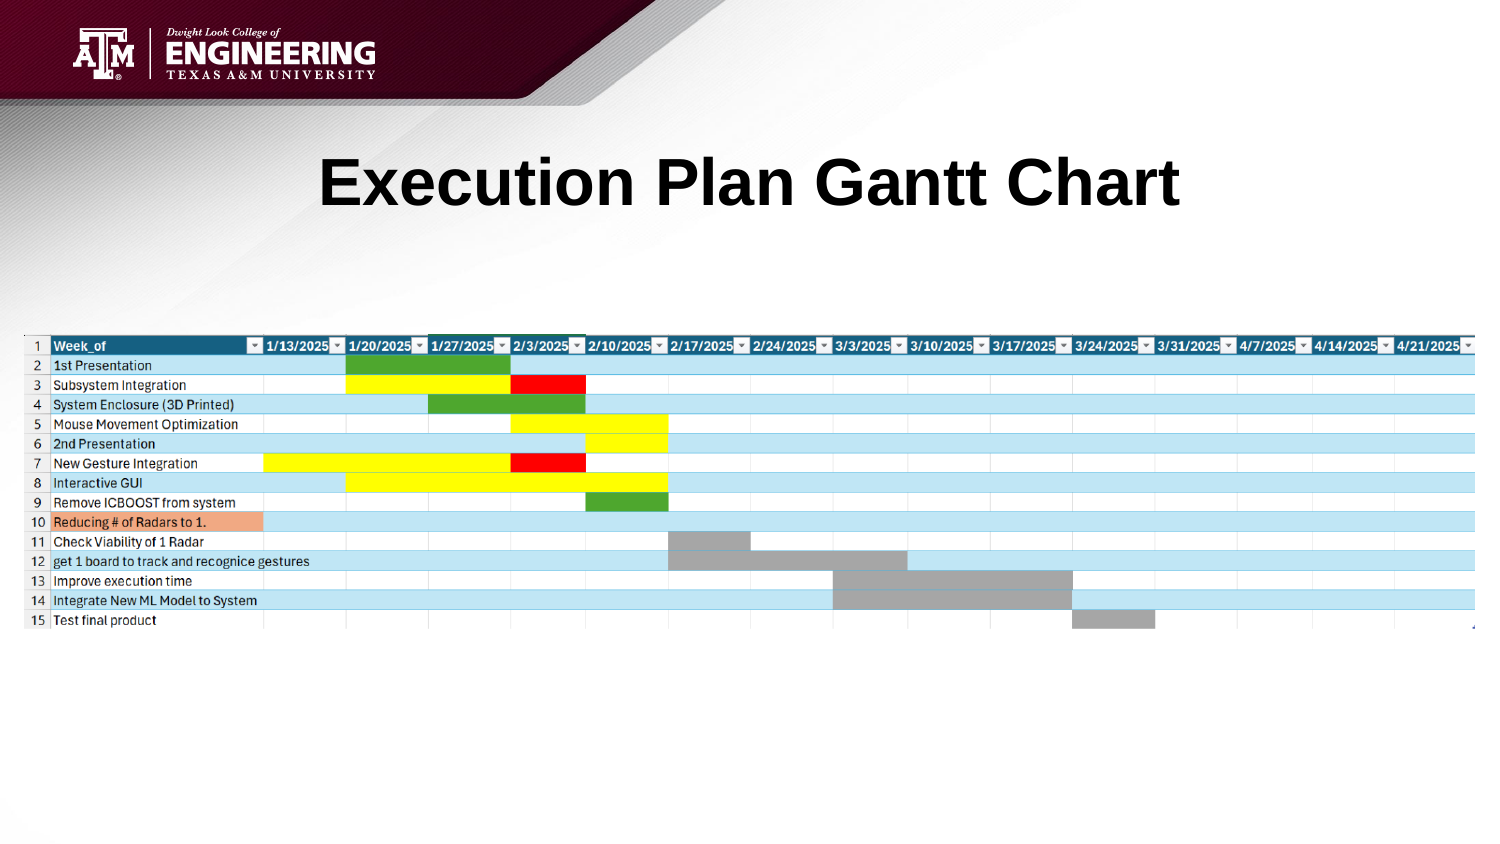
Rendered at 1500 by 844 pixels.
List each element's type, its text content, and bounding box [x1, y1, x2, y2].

title Execution Plan Gantt Chart [75, 129, 1425, 228]
picture [0, 0, 1500, 844]
